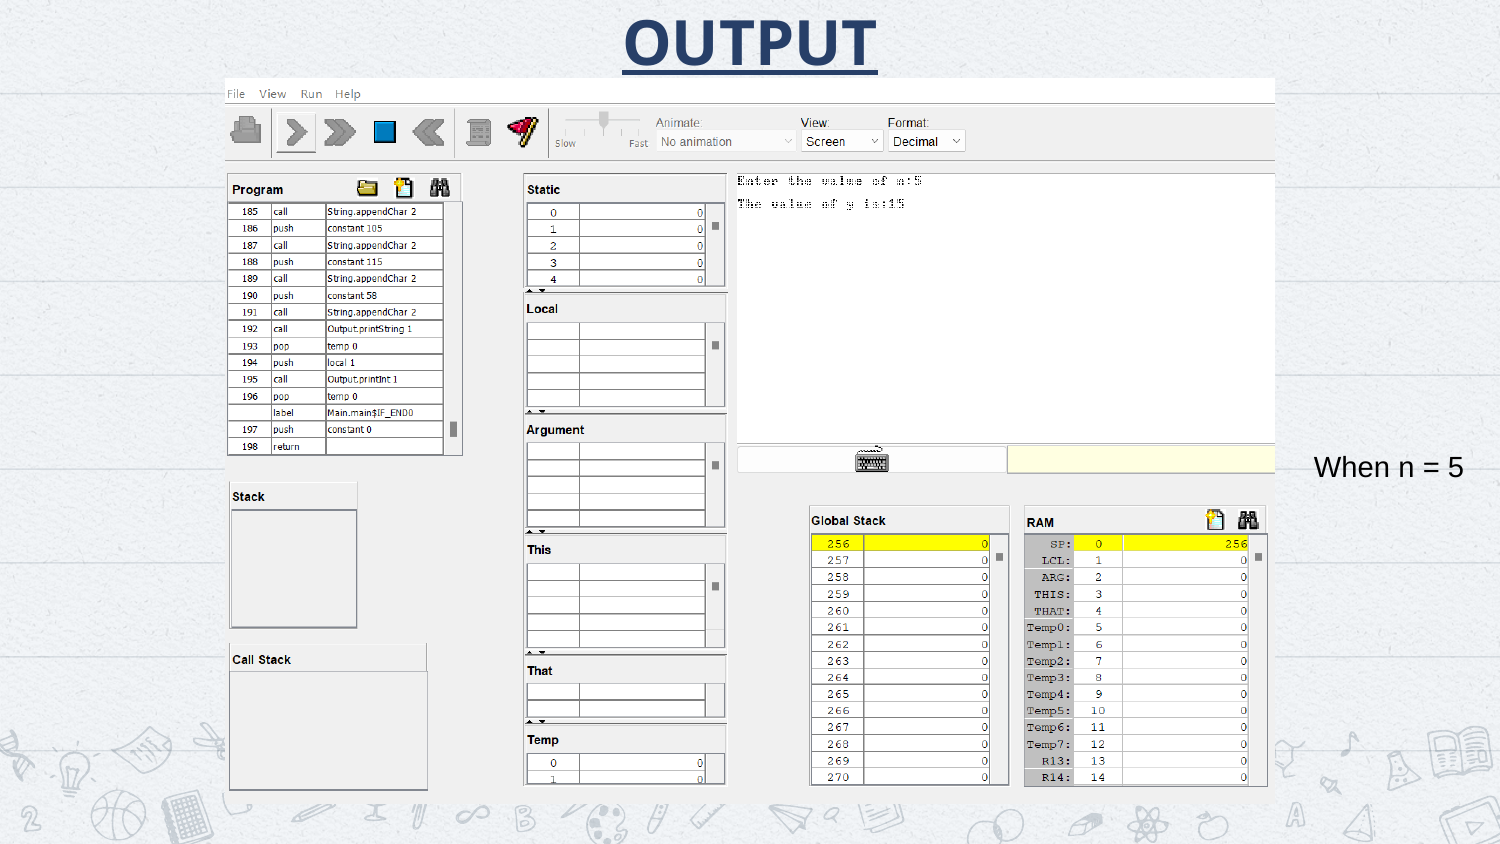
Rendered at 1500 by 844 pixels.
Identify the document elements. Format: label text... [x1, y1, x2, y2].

picture [0, 0, 1500, 844]
text_box When n = 5 [1299, 440, 1500, 491]
title OUTPUT [168, 0, 1332, 79]
